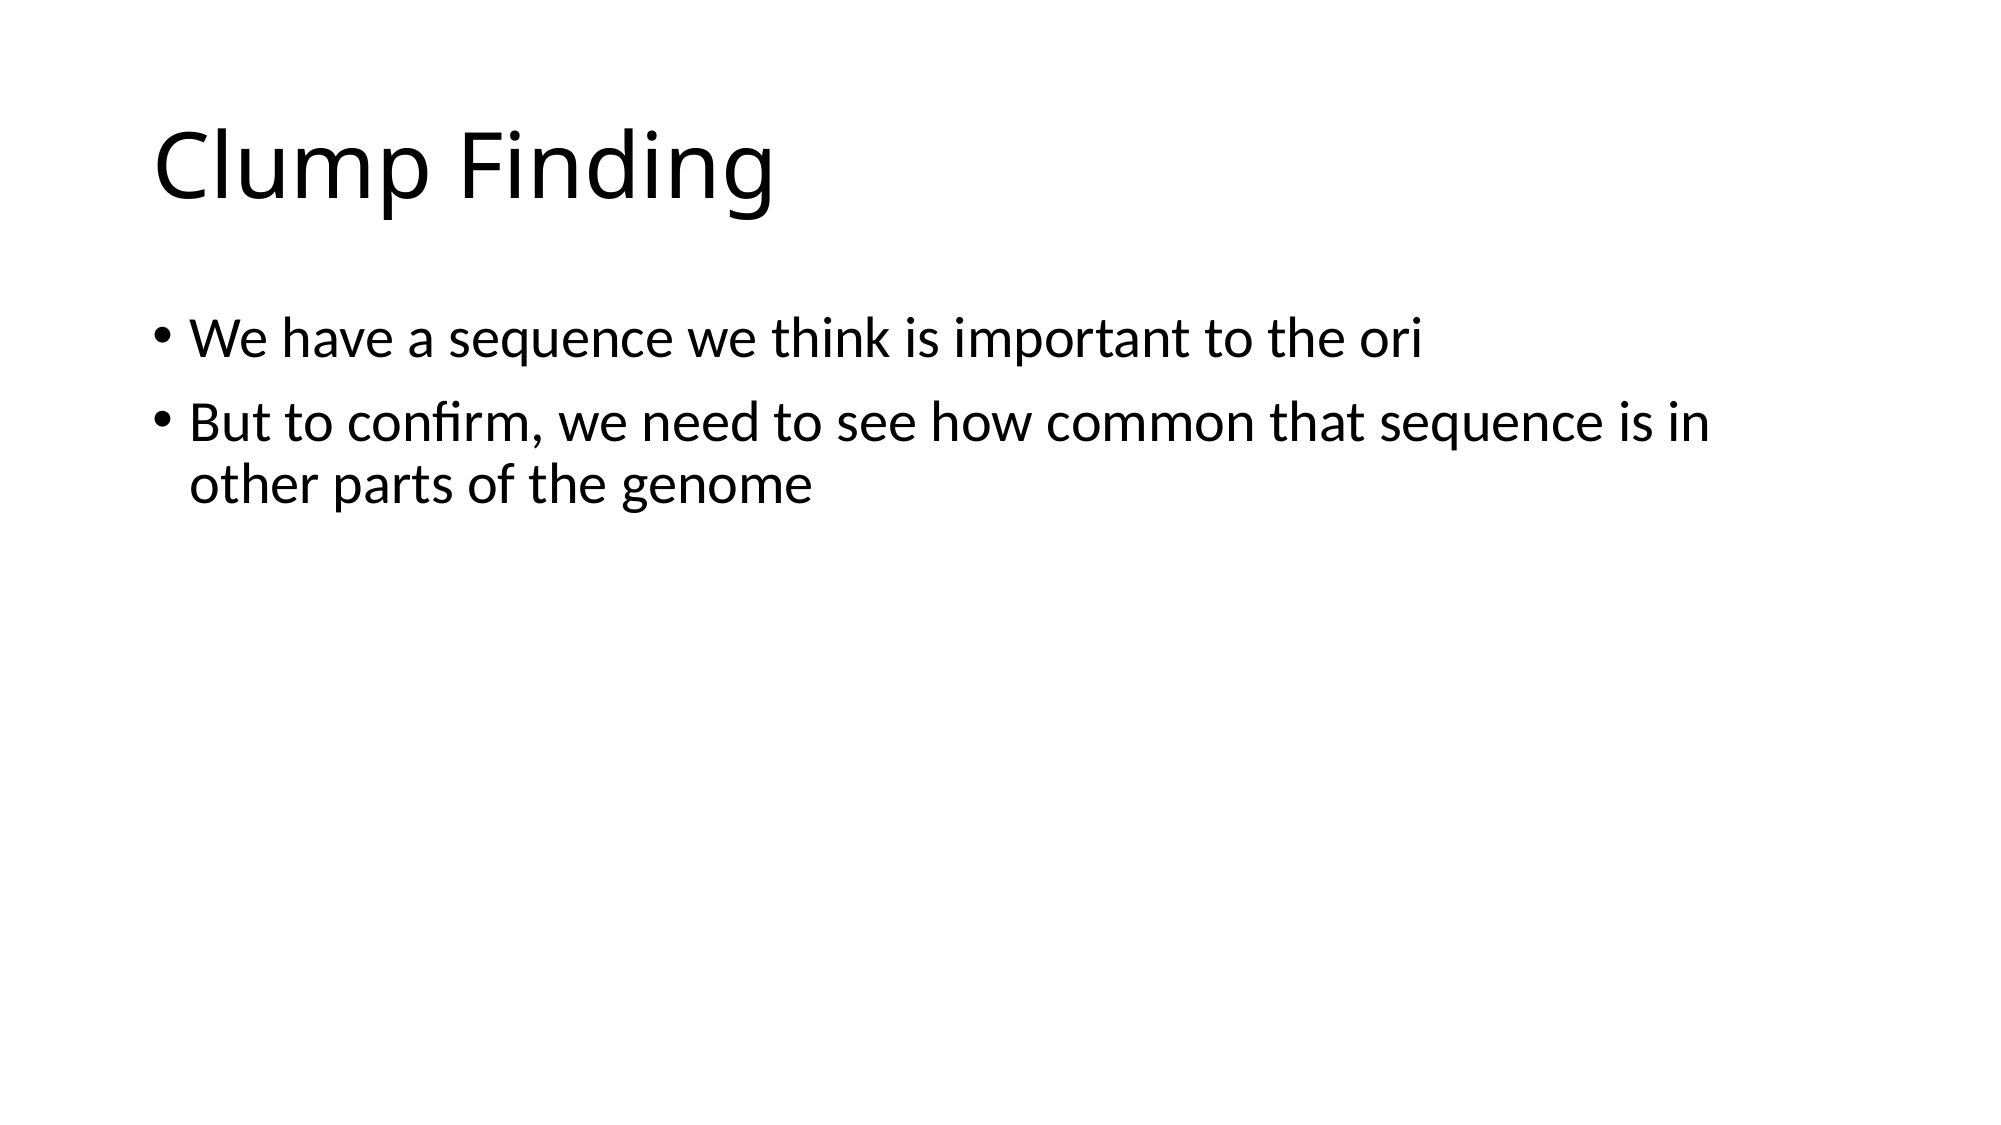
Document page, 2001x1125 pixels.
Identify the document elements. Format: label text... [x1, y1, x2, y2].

title Clump Finding [137, 59, 1863, 278]
list We have a sequence we think is important to the ori But to confirm, we need to see how common that sequence is in other parts of the genome [137, 299, 1863, 1014]
